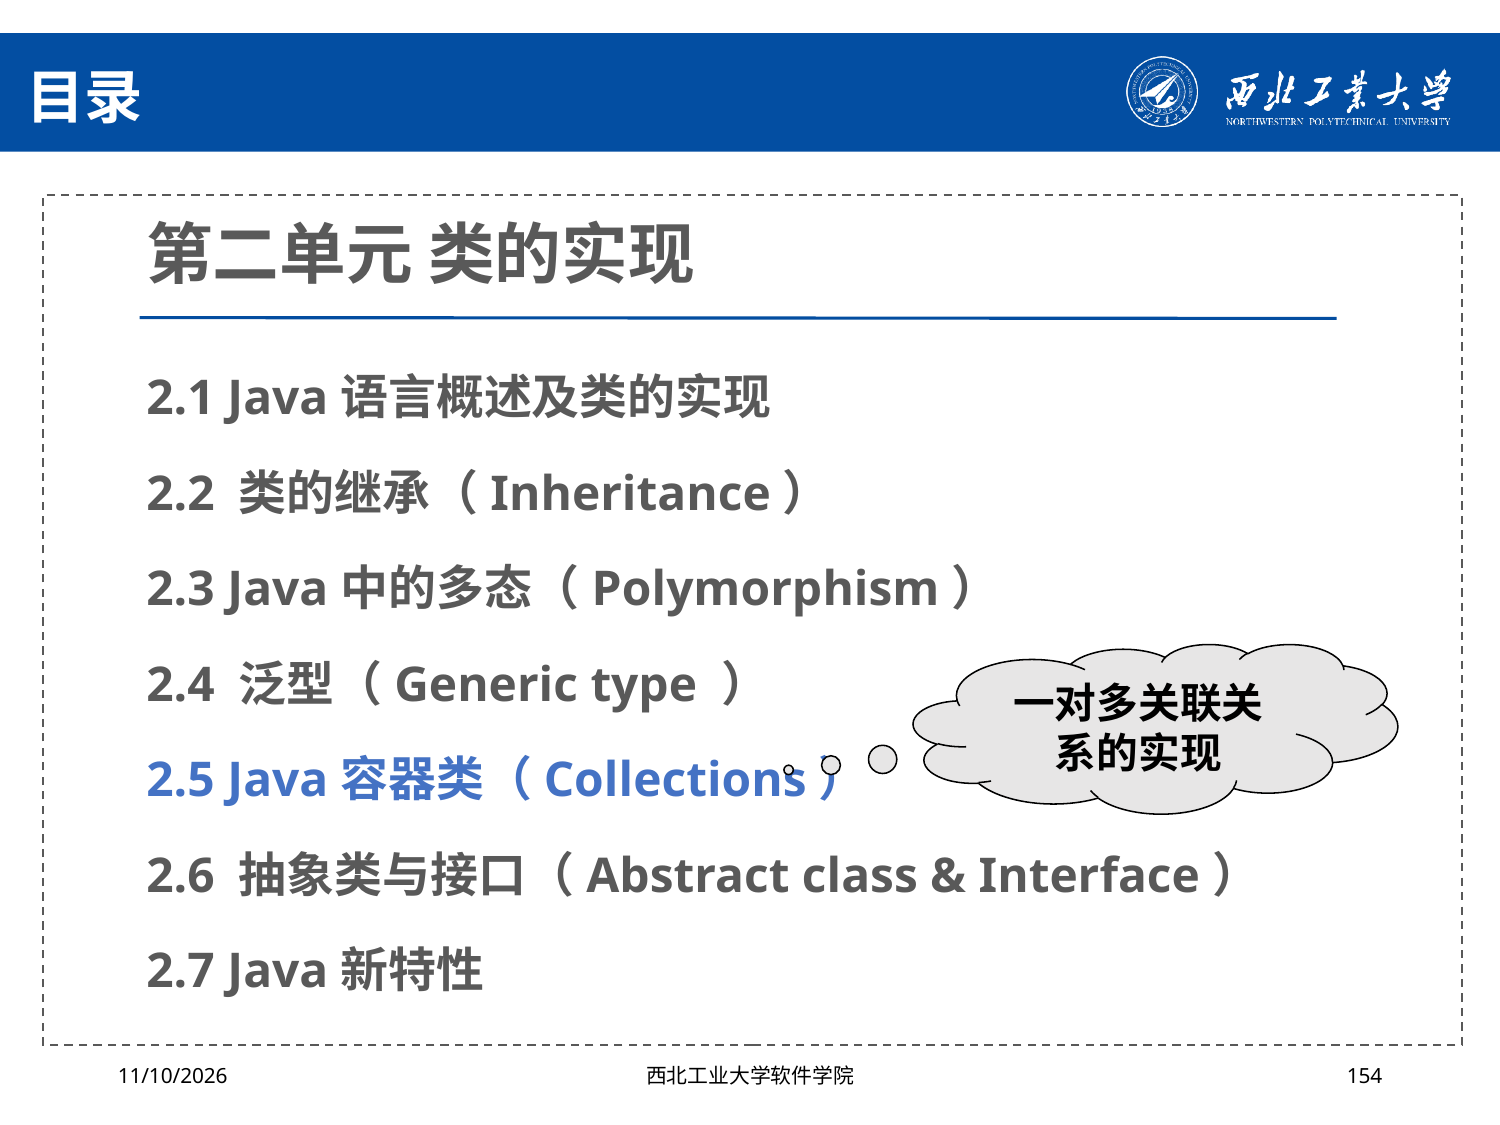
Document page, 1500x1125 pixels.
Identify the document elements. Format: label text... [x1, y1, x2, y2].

title 目录 [11, 49, 1115, 149]
list 第二单元 类的实现 [131, 204, 1403, 304]
picture [1226, 68, 1451, 125]
text_box 一对多关联关系的实现 [821, 755, 841, 775]
list 2.1 Java语言概述及类的实现 2.2 类的继承（Inheritance） 2.3 Java中的多态（Polymorphism） 2.4 泛型（Generic type ） 2.5 Java容器类（Collections） 2.6 抽象类与接口（Abstract class & Interface） 2.7 Java新特性 [131, 341, 1403, 1032]
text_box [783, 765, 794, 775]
picture [1126, 56, 1198, 127]
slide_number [103, 1055, 441, 1116]
footer 西北工业大学软件学院 [496, 1055, 1004, 1116]
text_box 一对多关联关系的实现 [912, 644, 1398, 815]
text_box 一对多关联关系的实现 [868, 745, 897, 774]
slide_number 154 [1059, 1055, 1397, 1116]
